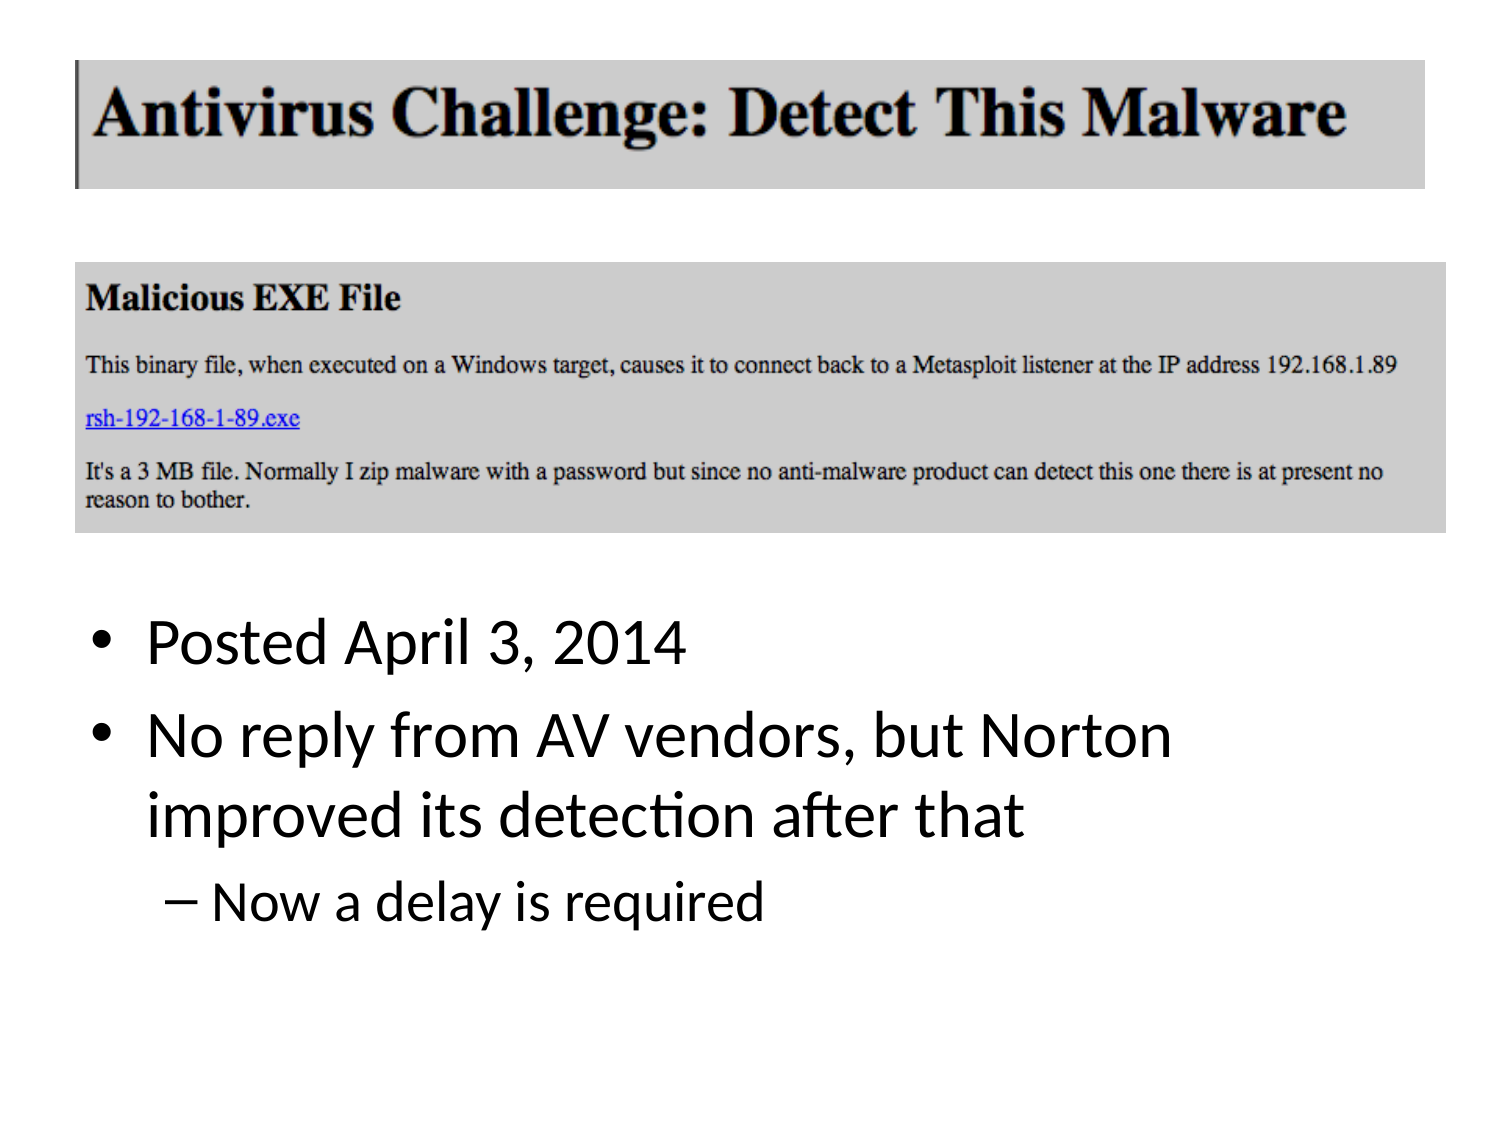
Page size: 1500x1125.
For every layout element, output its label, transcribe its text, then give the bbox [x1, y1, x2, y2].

picture [74, 60, 1426, 190]
list Posted April 3, 2014 No reply from AV vendors, but Norton improved its detection after that Now a delay is required [75, 590, 1425, 1005]
picture [74, 262, 1446, 534]
